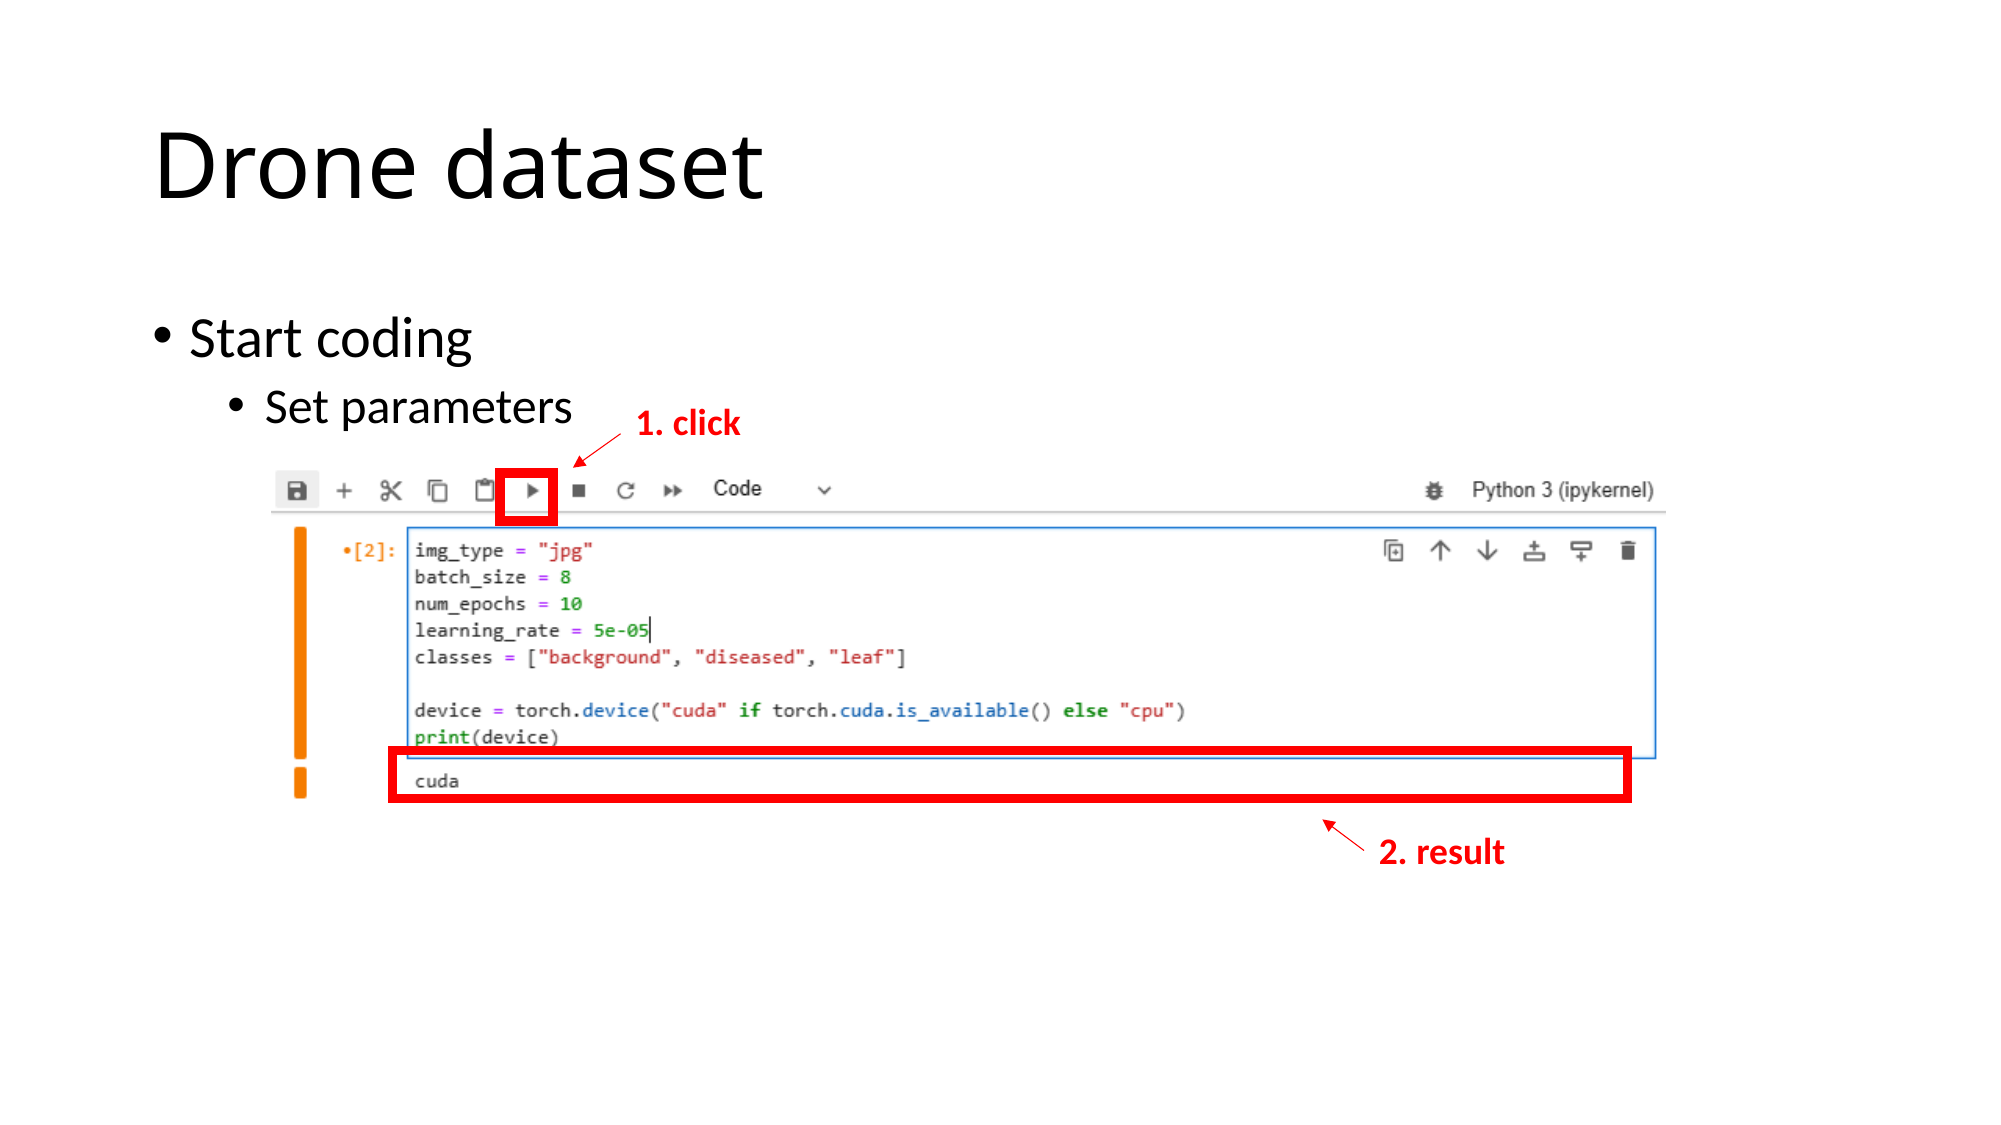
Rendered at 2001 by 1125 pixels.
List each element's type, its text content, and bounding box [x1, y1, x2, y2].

picture [271, 469, 1666, 805]
list Start coding Set parameters [137, 299, 1863, 1014]
title Drone dataset [137, 59, 1863, 278]
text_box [572, 433, 621, 468]
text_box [1322, 819, 1364, 851]
text_box 2. result [1364, 819, 1642, 880]
text_box 1. click [620, 390, 1076, 450]
